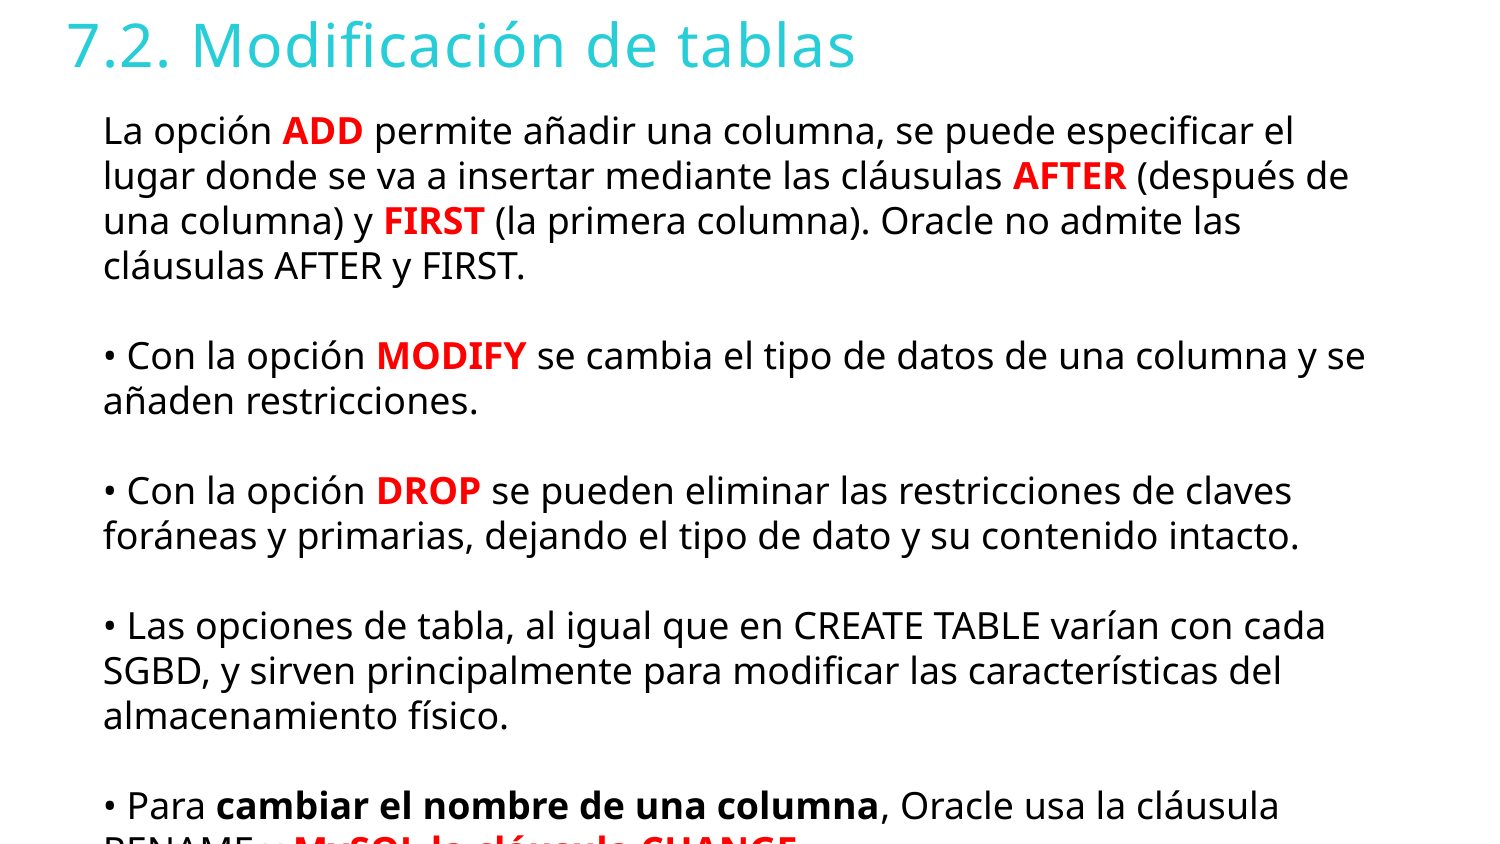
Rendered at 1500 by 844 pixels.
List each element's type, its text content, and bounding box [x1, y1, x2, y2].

title 7.2. Modificación de tablas [51, 5, 1449, 100]
text_box La opción ADD permite añadir una columna, se puede especificar el lugar donde se va a insertar mediante las cláusulas AFTER (después de una columna) y FIRST (la primera columna). Oracle no admite las cláusulas AFTER y FIRST. • Con la opción MODIFY se cambia el tipo de datos de una columna y se añaden restricciones. • Con la opción DROP se pueden eliminar las restricciones de claves foráneas y primarias, dejando el tipo de dato y su contenido intacto. • Las opciones de tabla, al igual que en CREATE TABLE varían con cada SGBD, y sirven principalmente para modificar las características del almacenamiento físico. • Para cambiar el nombre de una columna, Oracle usa la cláusula RENAME y MySQL la cláusula CHANGE. [88, 99, 1412, 844]
